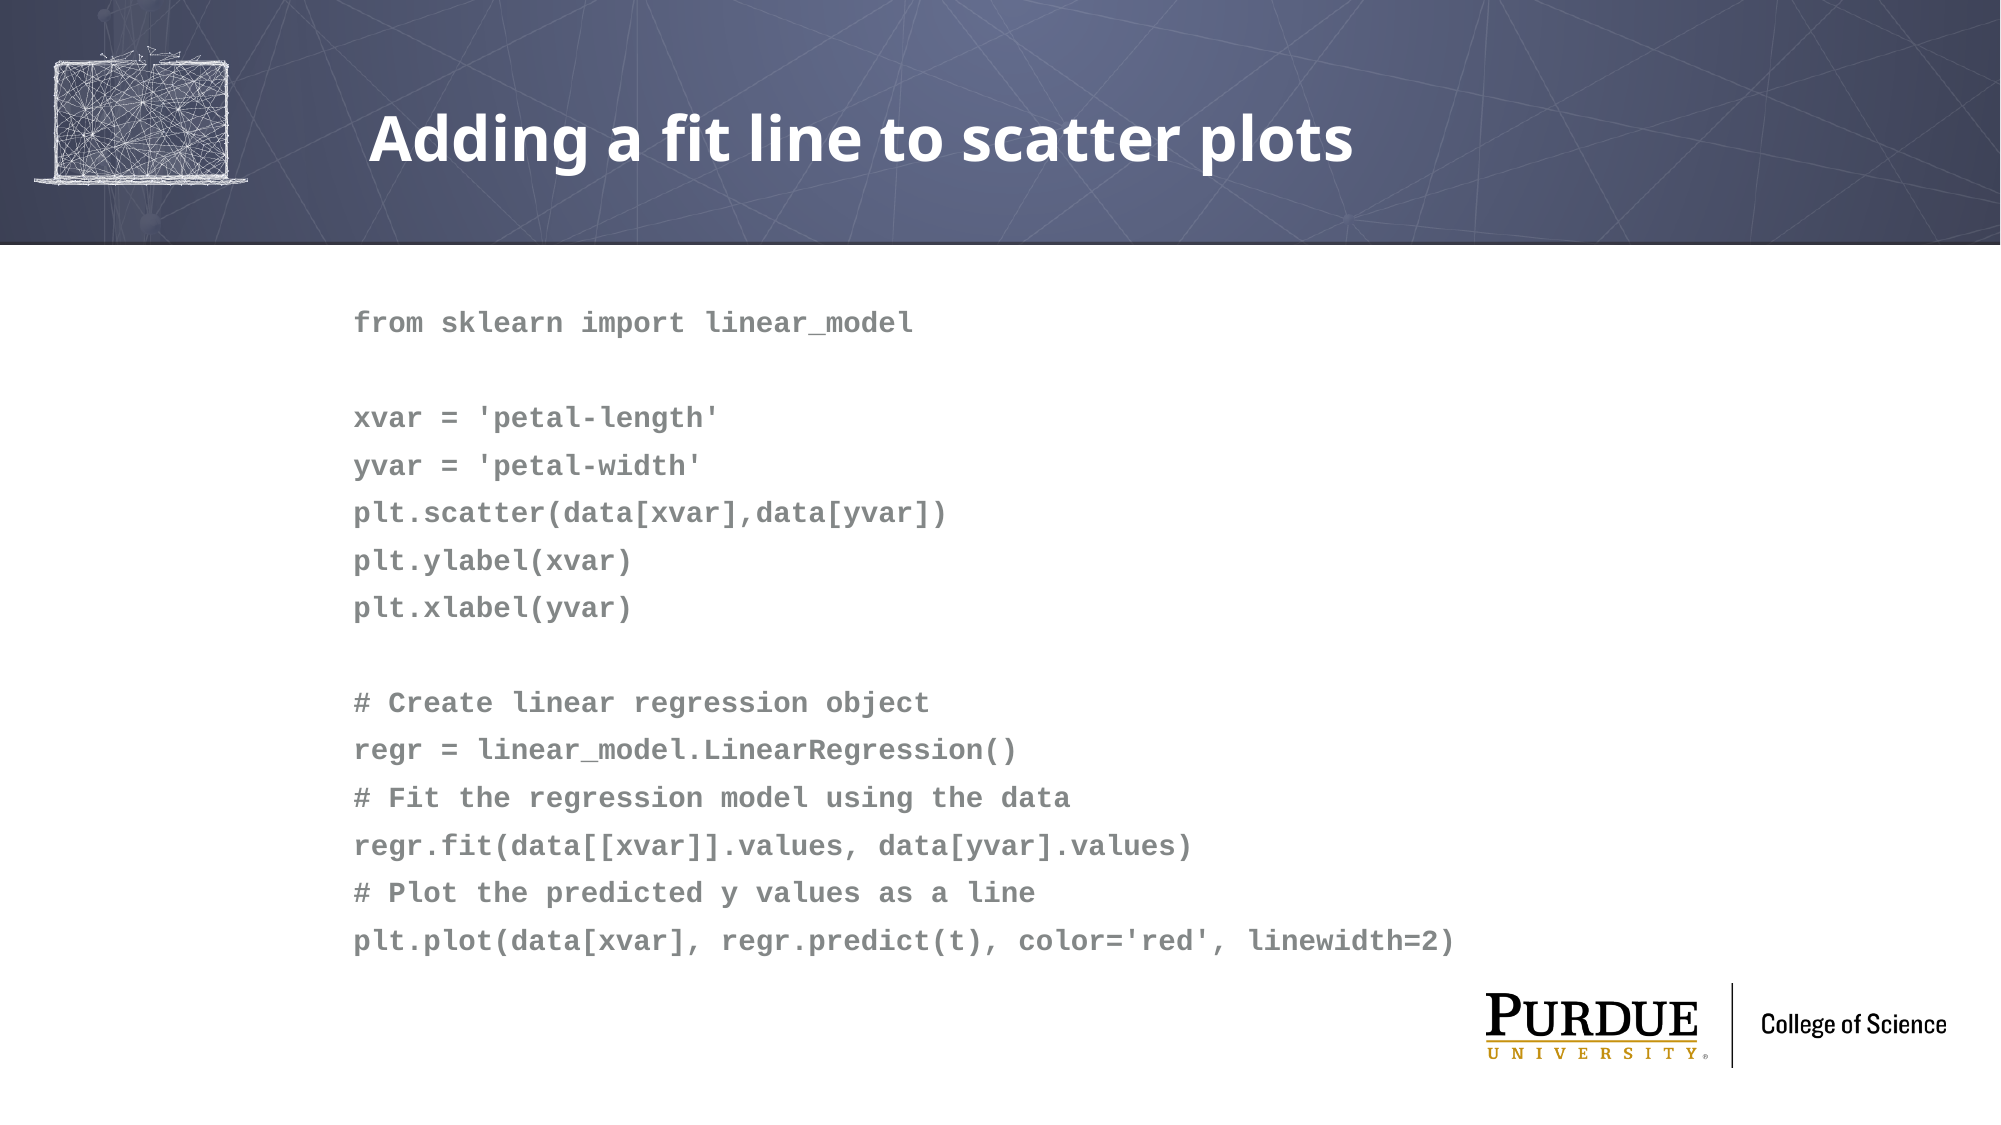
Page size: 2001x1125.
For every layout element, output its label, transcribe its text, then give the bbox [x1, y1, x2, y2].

picture [1652, 983, 1946, 1068]
title Adding a fit line to scatter plots [368, 98, 1704, 187]
list from sklearn import linear_model xvar = 'petal-length' yvar = 'petal-width' plt.scatter(data[xvar],data[yvar]) plt.ylabel(xvar) plt.xlabel(yvar) # Create linear regression object regr = linear_model.LinearRegression() # Fit the regression model using the data regr.fit(data[[xvar]].values, data[yvar].values) # Plot the predicted y values as a line plt.plot(data[xvar], regr.predict(t), color='red', linewidth=2) [348, 298, 1652, 1068]
picture [0, 0, 2001, 245]
